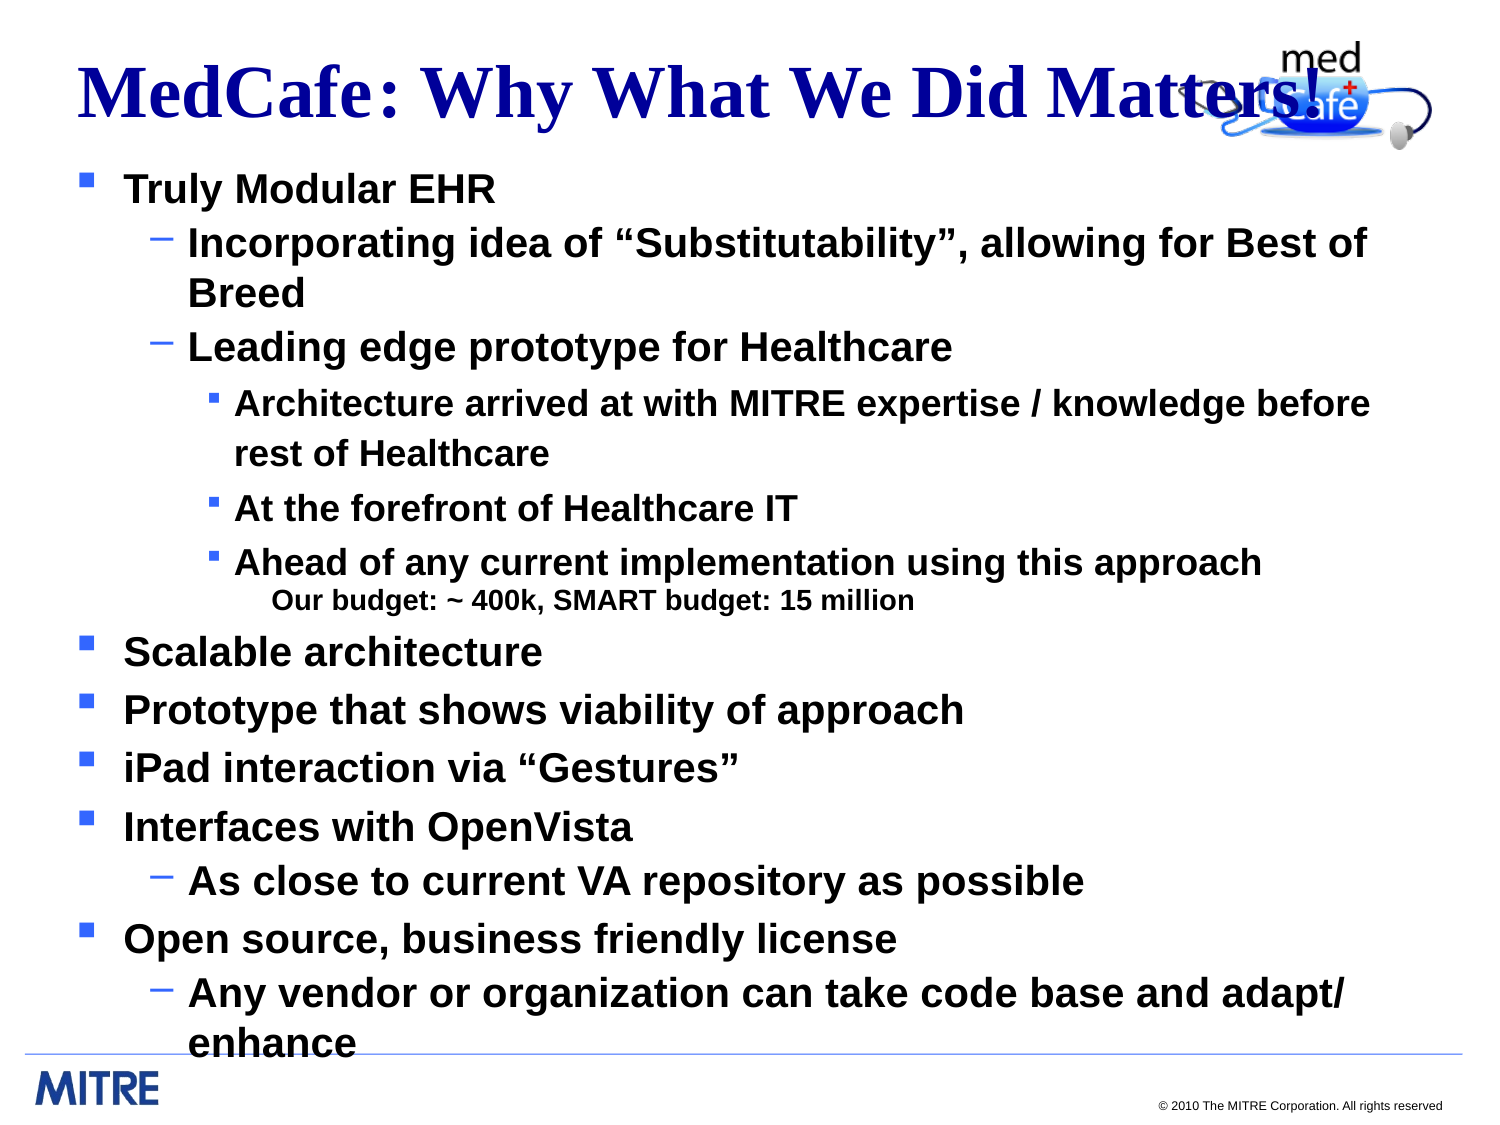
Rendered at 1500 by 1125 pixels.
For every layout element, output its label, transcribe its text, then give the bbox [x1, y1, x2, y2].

list Truly Modular EHR Incorporating idea of “Substitutability”, allowing for Best of Breed Leading edge prototype for Healthcare Architecture arrived at with MITRE expertise / knowledge before rest of Healthcare At the forefront of Healthcare IT Ahead of any current implementation using this approach Our budget: ~ 400k, SMART budget: 15 million Scalable architecture Prototype that shows viability of approach iPad interaction via “Gestures” Interfaces with OpenVista As close to current VA repository as possible Open source, business friendly license Any vendor or organization can take code base and adapt/ enhance [60, 149, 1394, 940]
picture [1178, 41, 1432, 150]
picture [30, 1068, 163, 1111]
title MedCafe : Why What We Did Matters! [62, 62, 1413, 151]
